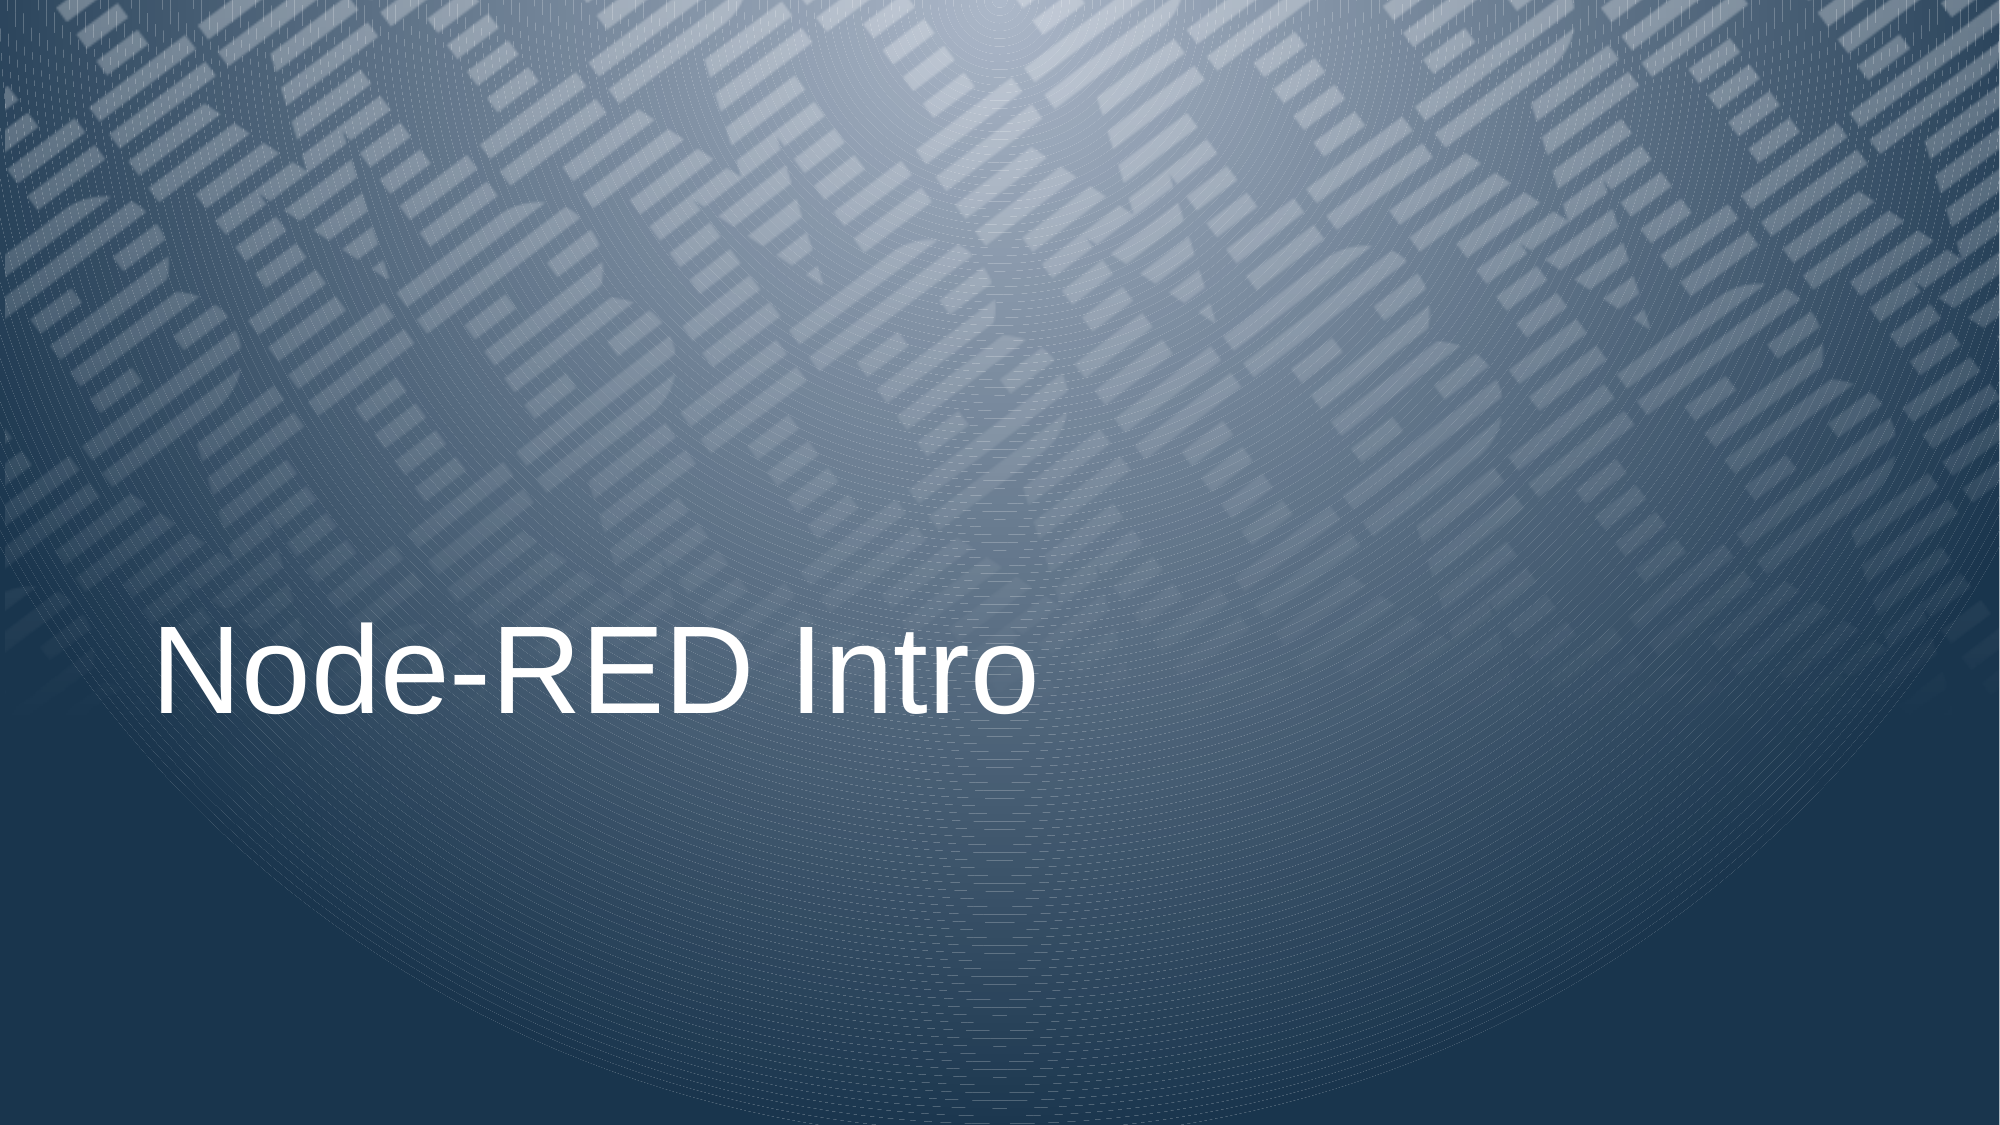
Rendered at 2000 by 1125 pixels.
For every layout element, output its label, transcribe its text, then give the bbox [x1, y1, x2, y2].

title Node-RED Intro [136, 280, 1861, 749]
